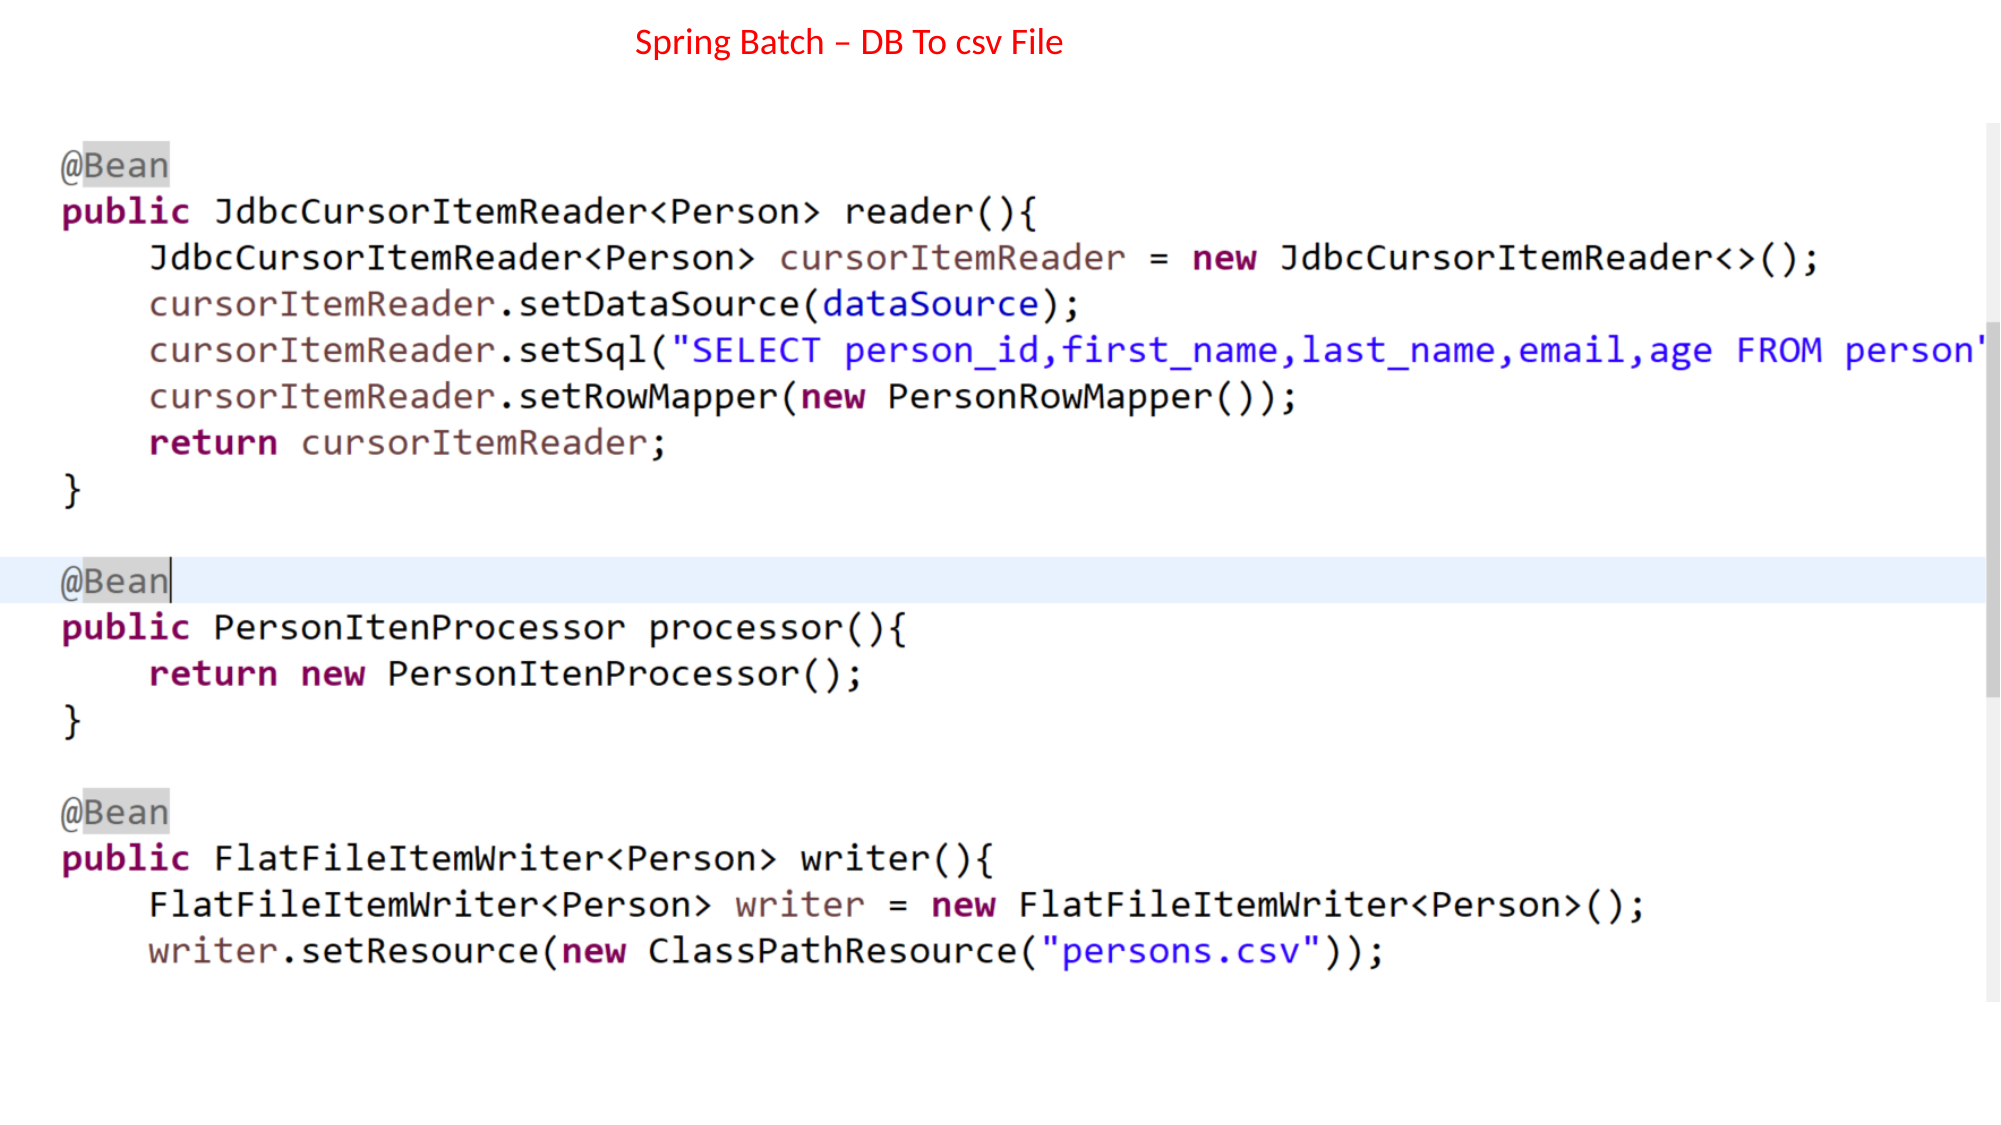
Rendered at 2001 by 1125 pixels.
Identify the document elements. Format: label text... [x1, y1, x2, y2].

text_box Spring Batch – DB To csv File [328, 27, 1372, 99]
picture [0, 123, 2000, 1002]
